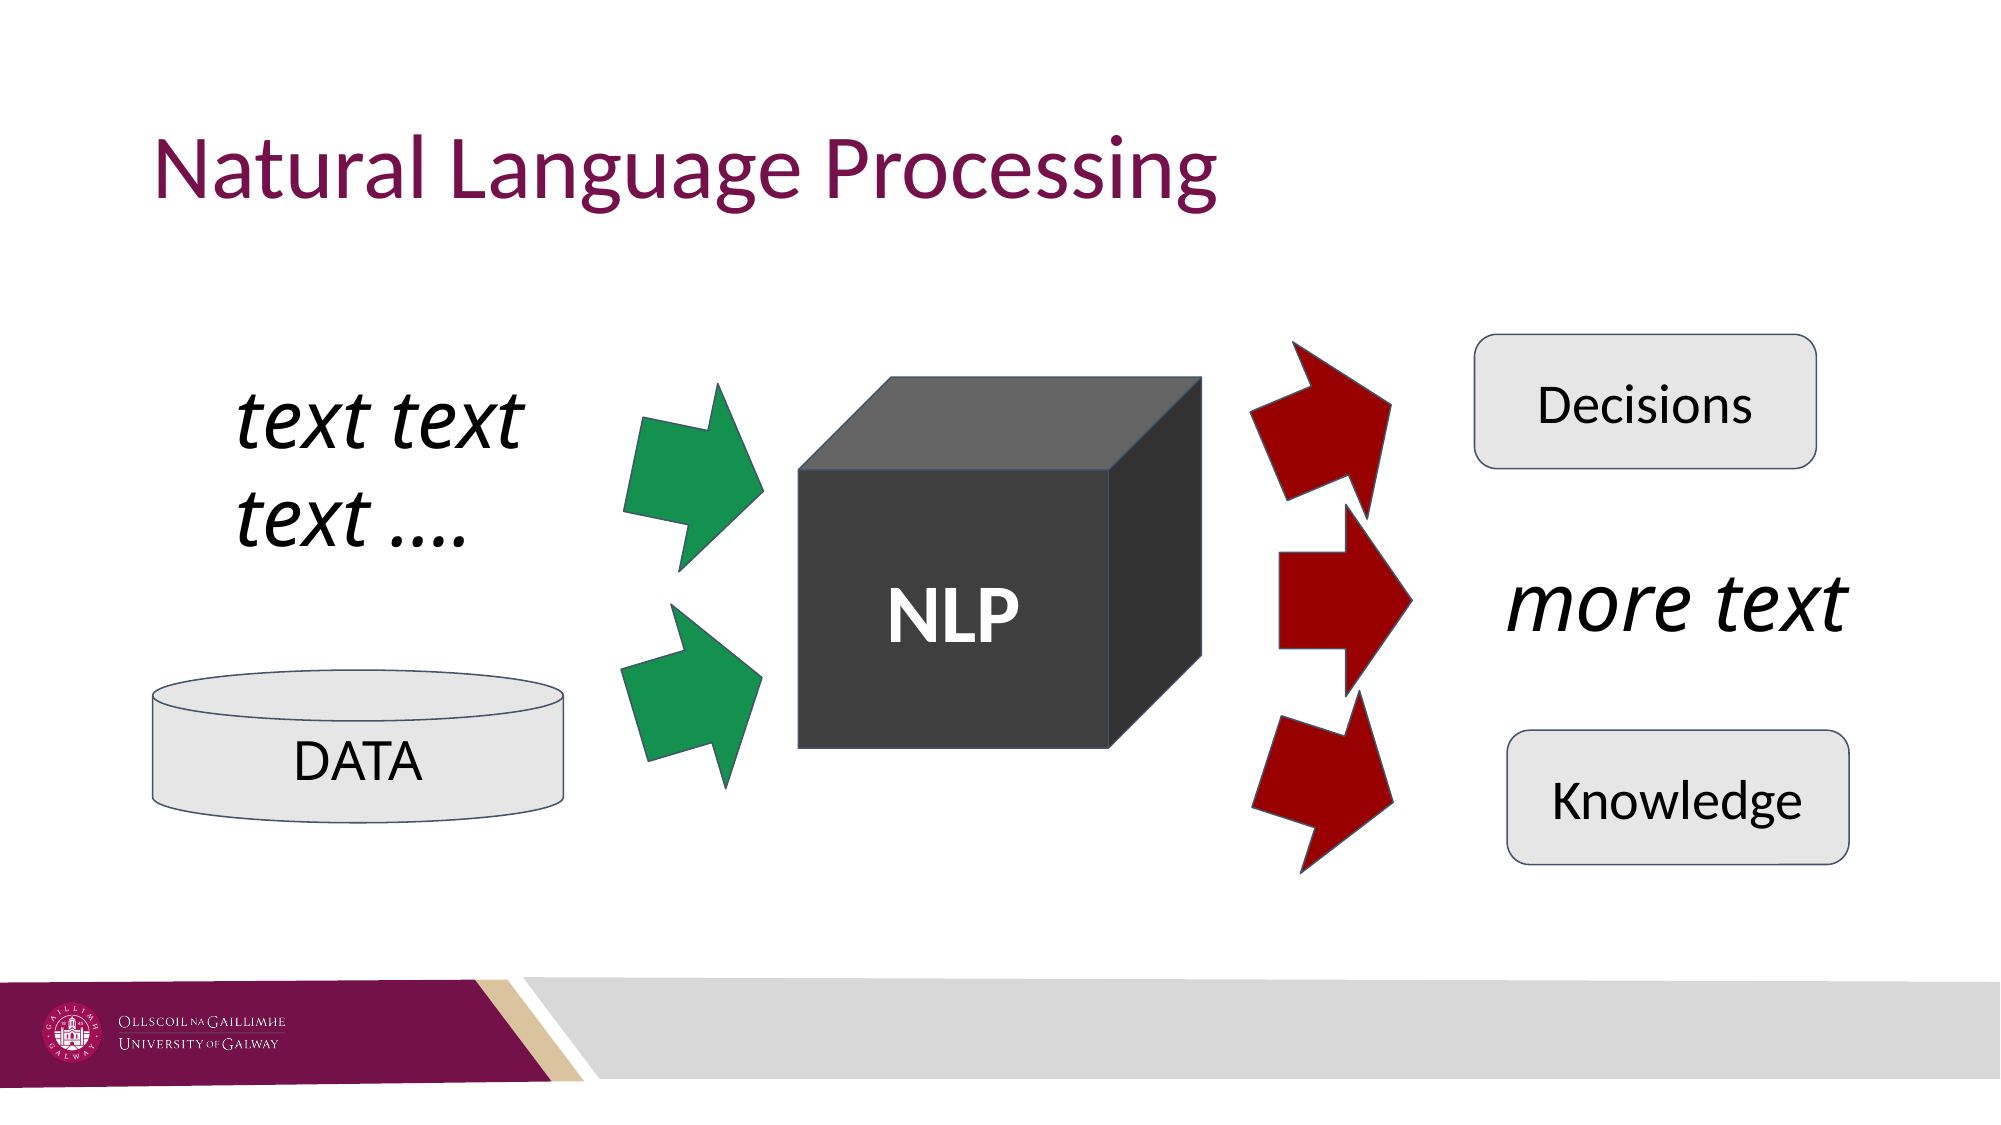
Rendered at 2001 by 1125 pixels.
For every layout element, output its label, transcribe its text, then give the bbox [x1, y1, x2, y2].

text_box more text [1490, 535, 1945, 663]
text_box [1250, 341, 1392, 520]
text_box [621, 604, 762, 789]
title Natural Language Processing [137, 59, 1863, 278]
text_box DATA [152, 670, 564, 823]
text_box [1251, 690, 1394, 874]
text_box text text text …. [220, 352, 676, 578]
text_box [1279, 504, 1413, 697]
text_box NLP [798, 377, 1202, 748]
picture [42, 1002, 285, 1063]
text_box Decisions [1474, 334, 1817, 469]
text_box [676, 383, 764, 572]
text_box Knowledge [1507, 730, 1850, 865]
text_box </s> [799, 377, 1200, 469]
